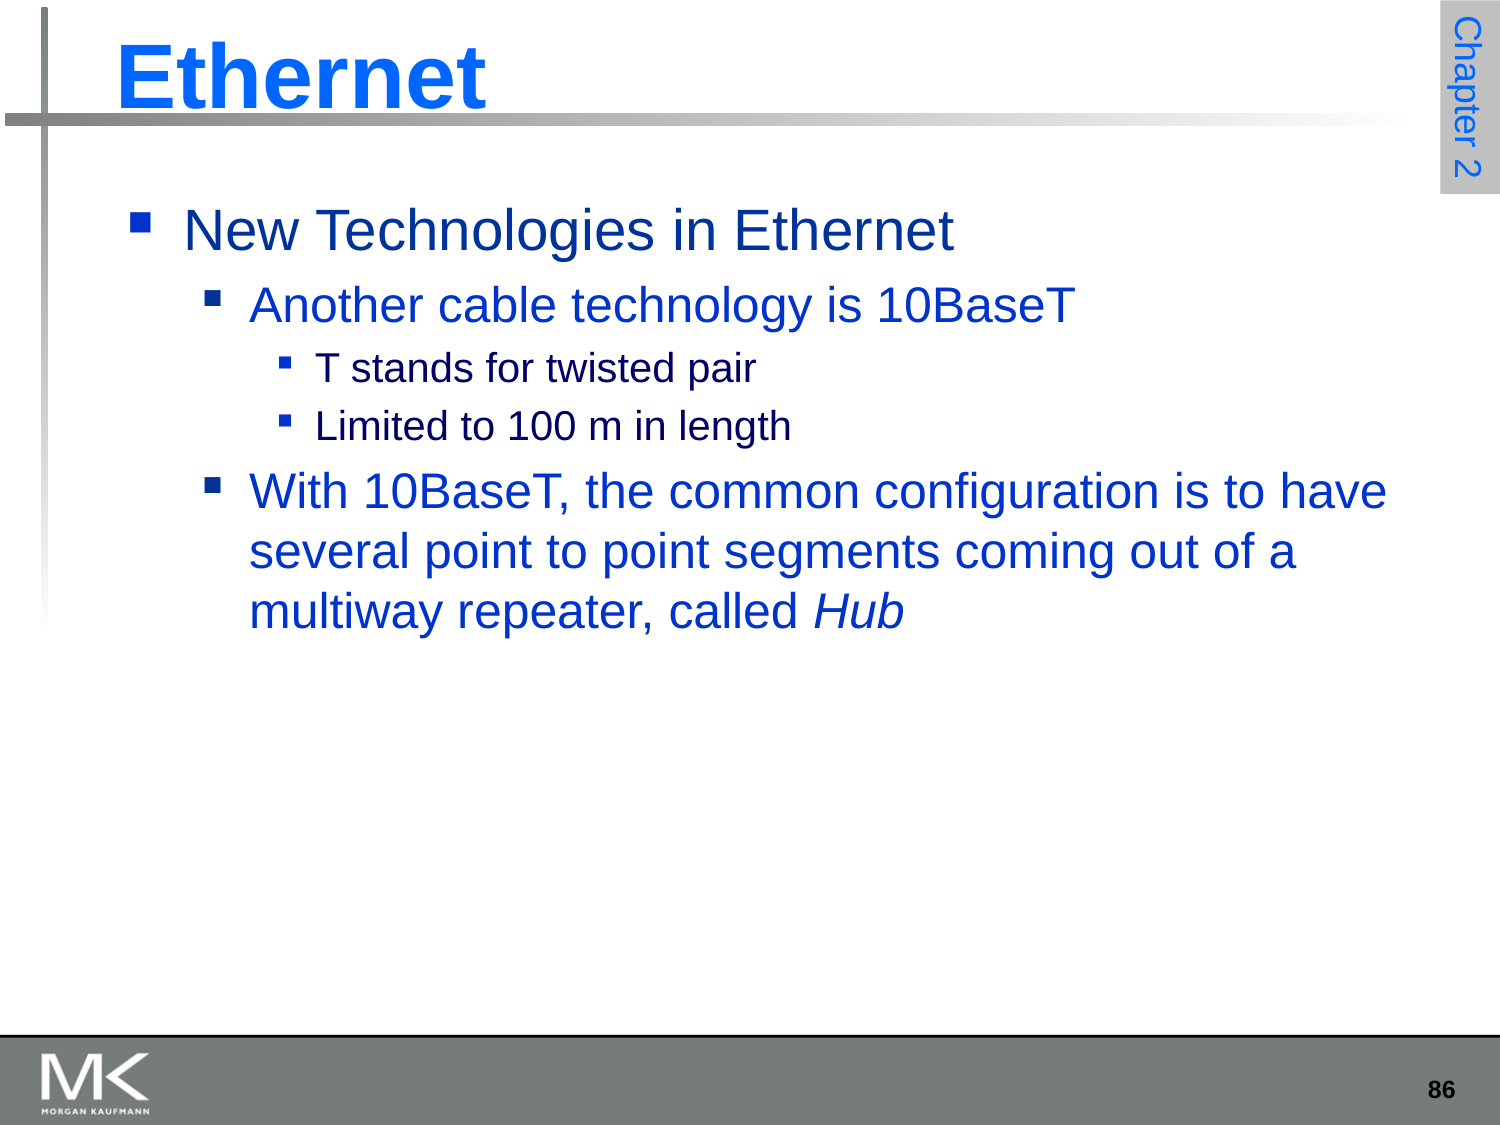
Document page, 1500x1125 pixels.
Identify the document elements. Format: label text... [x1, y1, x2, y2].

list New Technologies in Ethernet Another cable technology is 10BaseT T stands for twisted pair Limited to 100 m in length With 10BaseT, the common configuration is to have several point to point segments coming out of a multiway repeater, called Hub [112, 184, 1469, 1024]
title Ethernet [100, 7, 1459, 135]
picture [29, 1046, 160, 1123]
